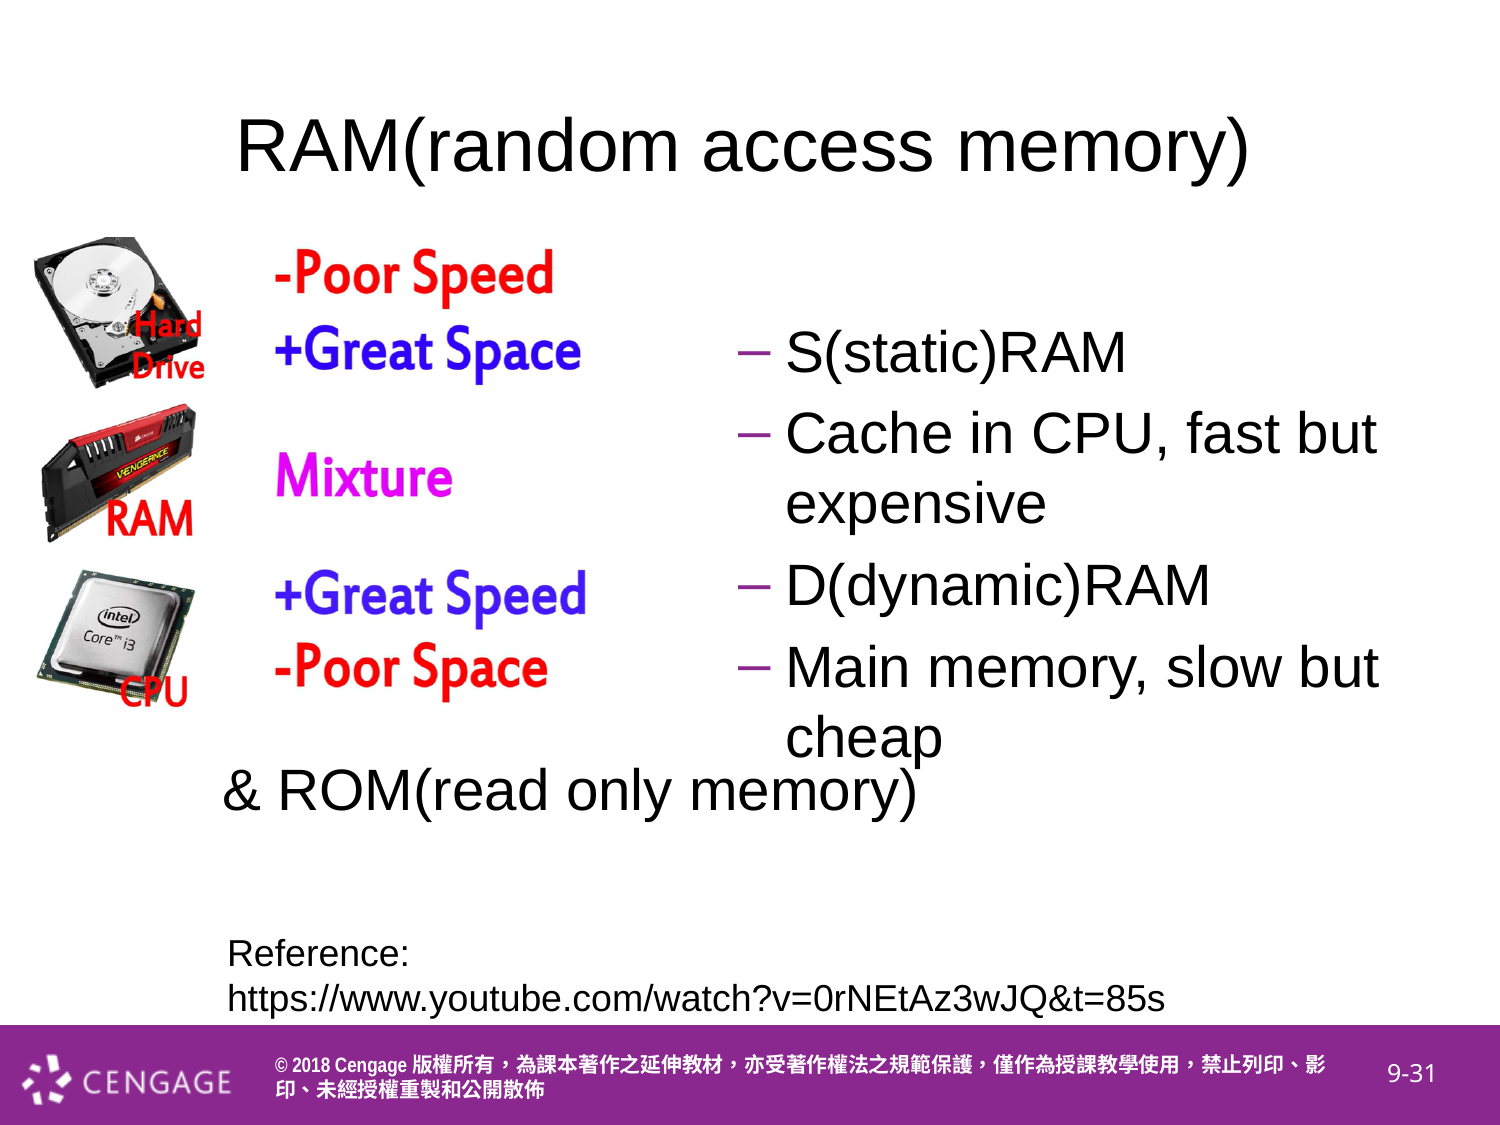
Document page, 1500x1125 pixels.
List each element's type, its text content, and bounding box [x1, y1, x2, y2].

text_box Reference: https://www.youtube.com/watch?v=0rNEtAz3wJQ&t=85s [212, 921, 1325, 1026]
text_box & ROM(read only memory) [0, 704, 1231, 869]
picture [24, 237, 630, 709]
list S(static)RAM Cache in CPU, fast but expensive D(dynamic)RAM Main memory, slow but cheap [648, 306, 1499, 563]
picture [12, 1045, 236, 1113]
title RAM(random access memory) [85, 58, 1403, 224]
